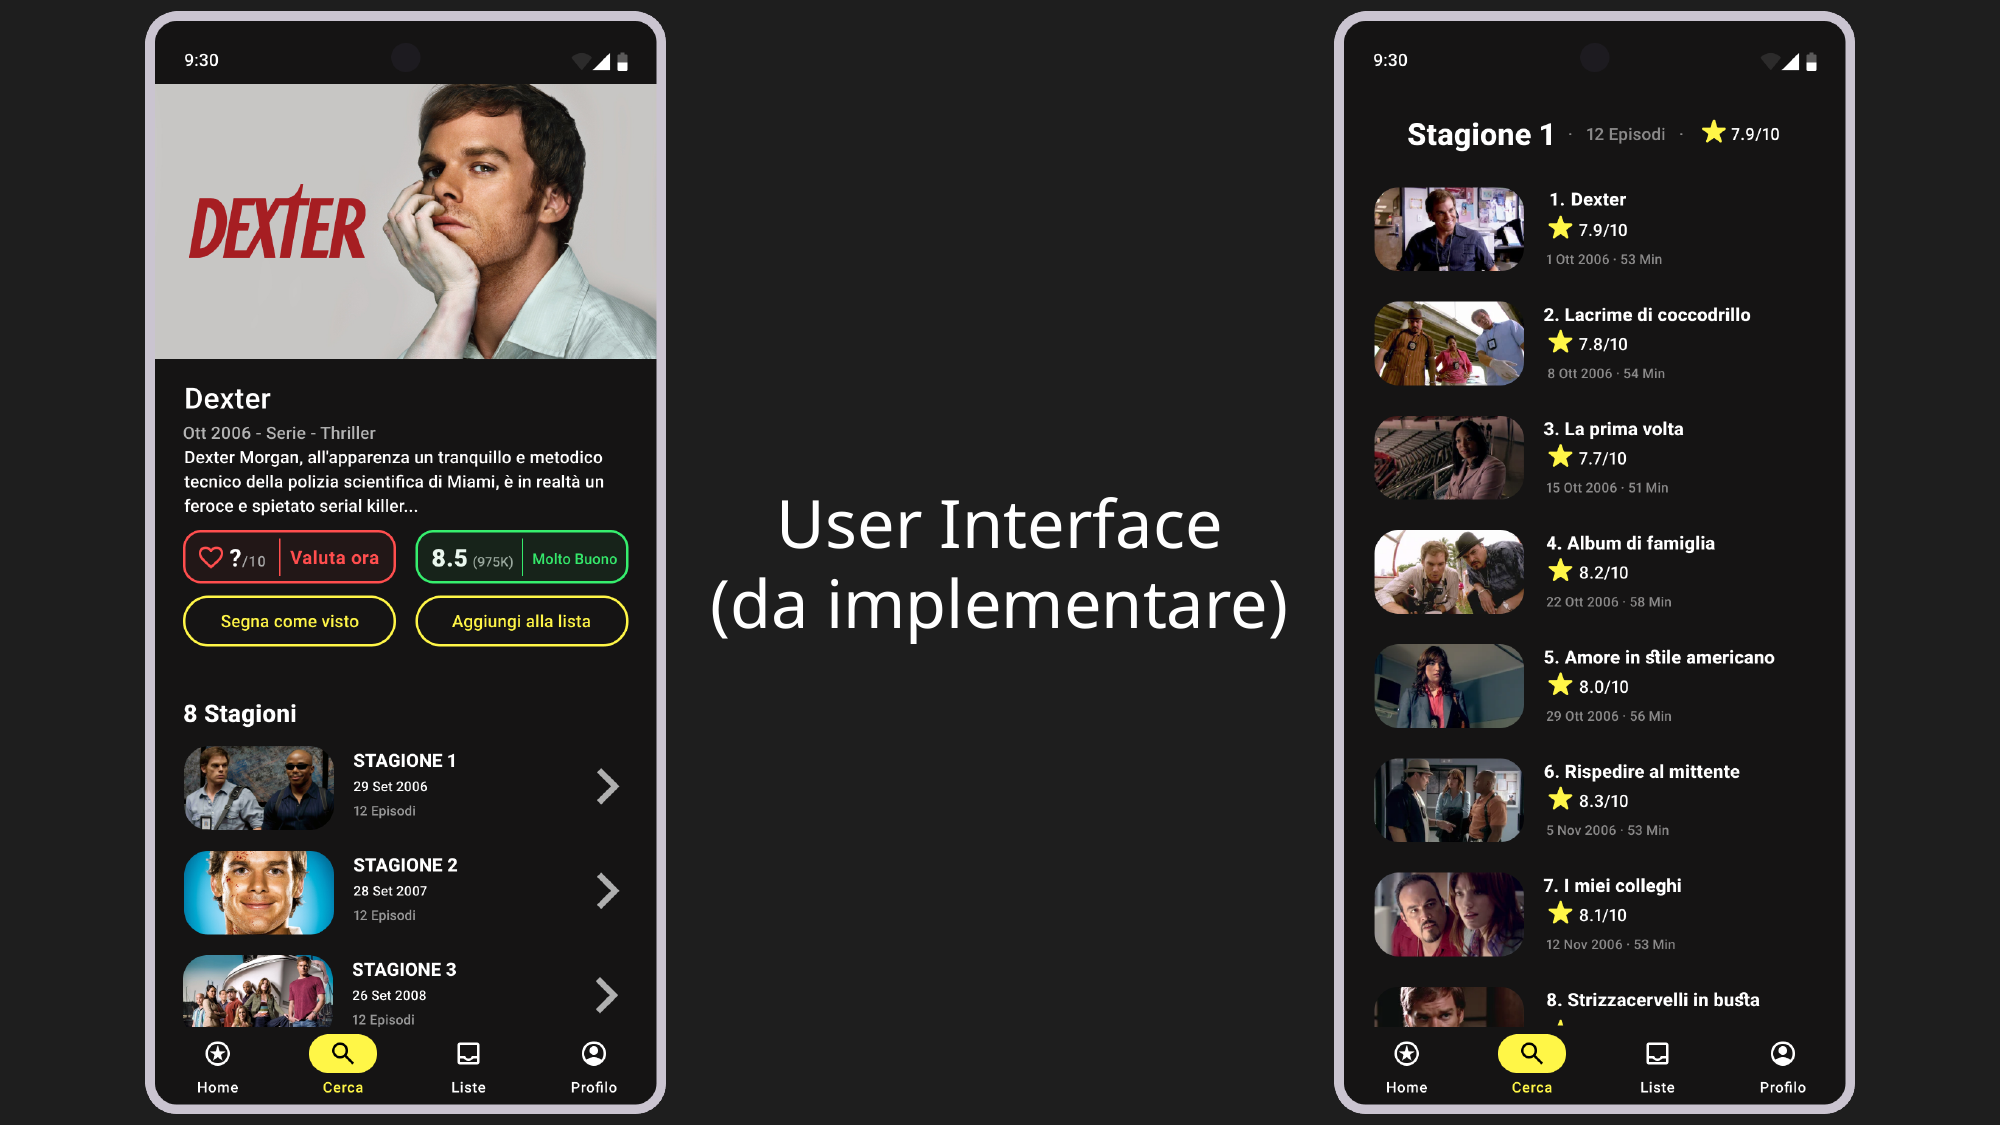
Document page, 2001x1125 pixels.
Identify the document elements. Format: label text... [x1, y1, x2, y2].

picture [1334, 10, 1855, 1114]
text_box User Interface (da implementare) [695, 474, 1304, 649]
picture [145, 10, 666, 1114]
